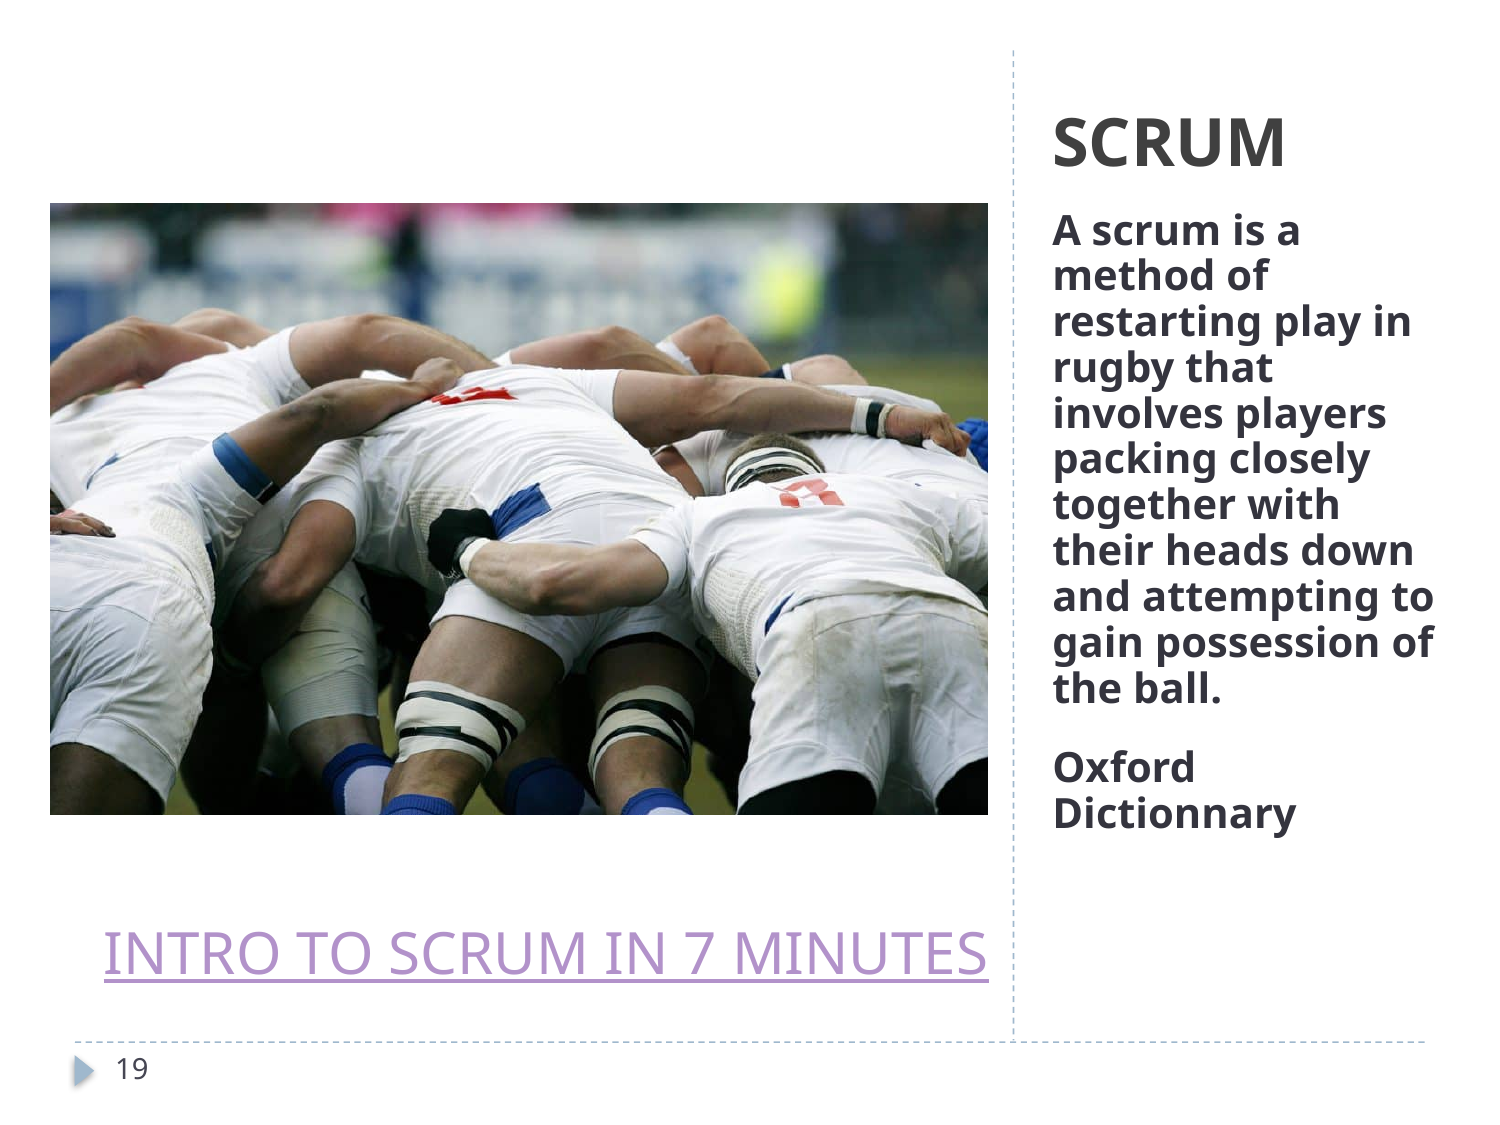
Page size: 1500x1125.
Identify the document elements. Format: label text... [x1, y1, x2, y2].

list A scrum is a method of restarting play in rugby that involves players packing closely together with their heads down and attempting to gain possession of the ball. Oxford Dictionnary [1037, 200, 1450, 995]
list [49, 49, 988, 969]
slide_number 19 [100, 1042, 426, 1103]
title SCRUM [1037, 50, 1450, 188]
text_box INTRO TO SCRUM IN 7 MINUTES [88, 908, 1004, 1003]
